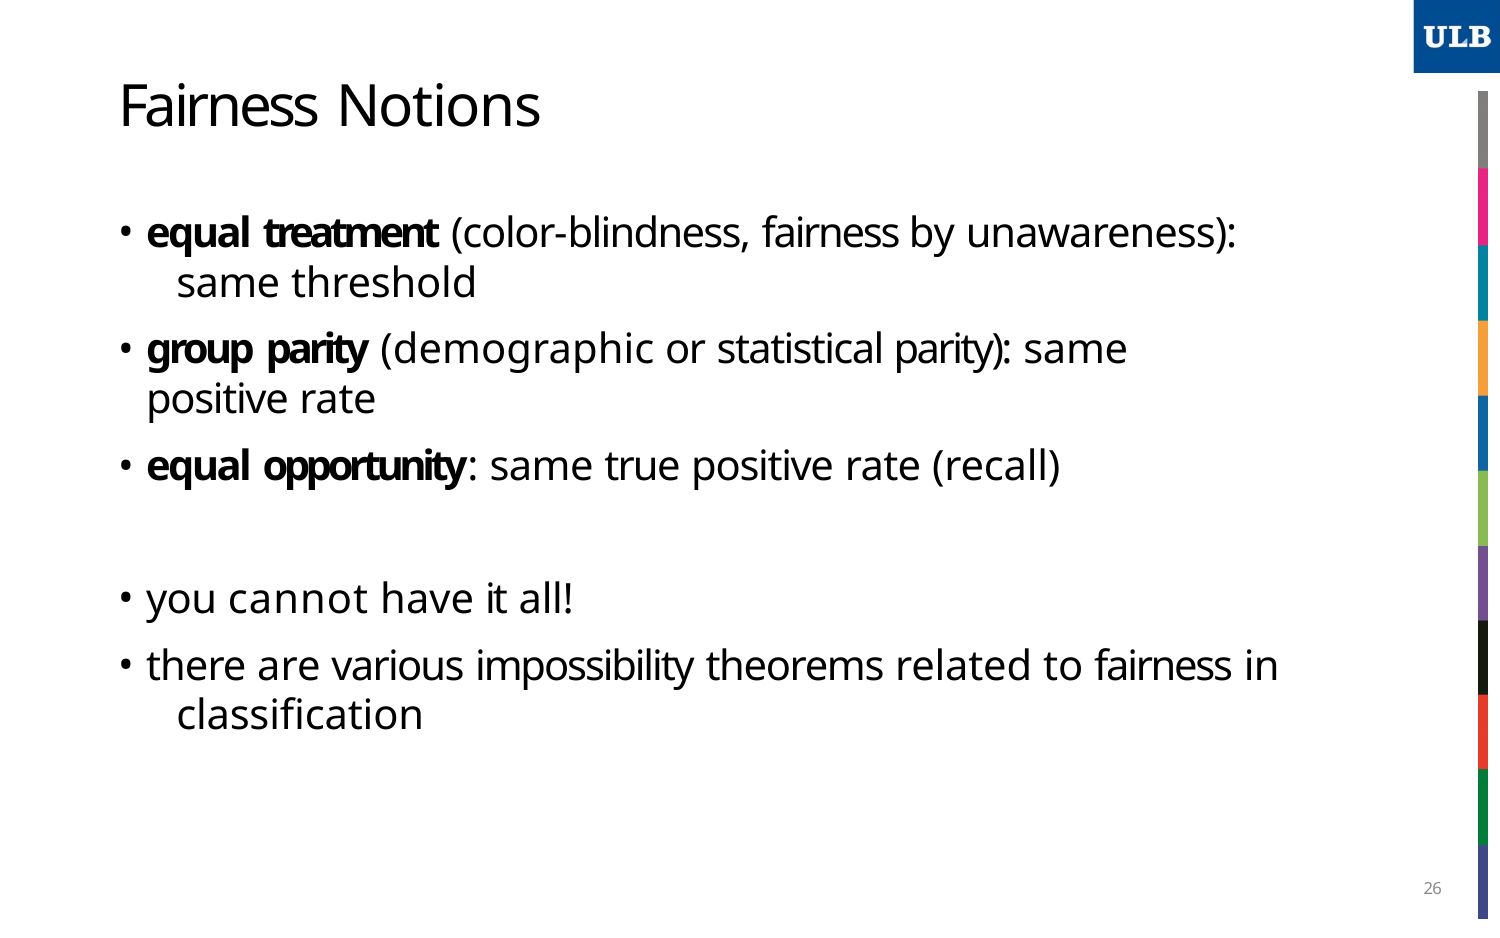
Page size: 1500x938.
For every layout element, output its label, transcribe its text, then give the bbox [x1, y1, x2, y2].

picture [1413, 0, 1500, 73]
picture [1478, 319, 1488, 919]
slide_number 26 [1415, 878, 1478, 938]
picture [1478, 91, 1488, 245]
title Fairness Notions [116, 66, 1198, 203]
text_box equal treatment (color-blindness, fairness by unawareness): same threshold group parity (demographic or statistical parity): same positive rate equal opportunity: same true positive rate (recall) you cannot have it all! there are various impossibility theorems related to fairness in classification [115, 203, 1347, 739]
